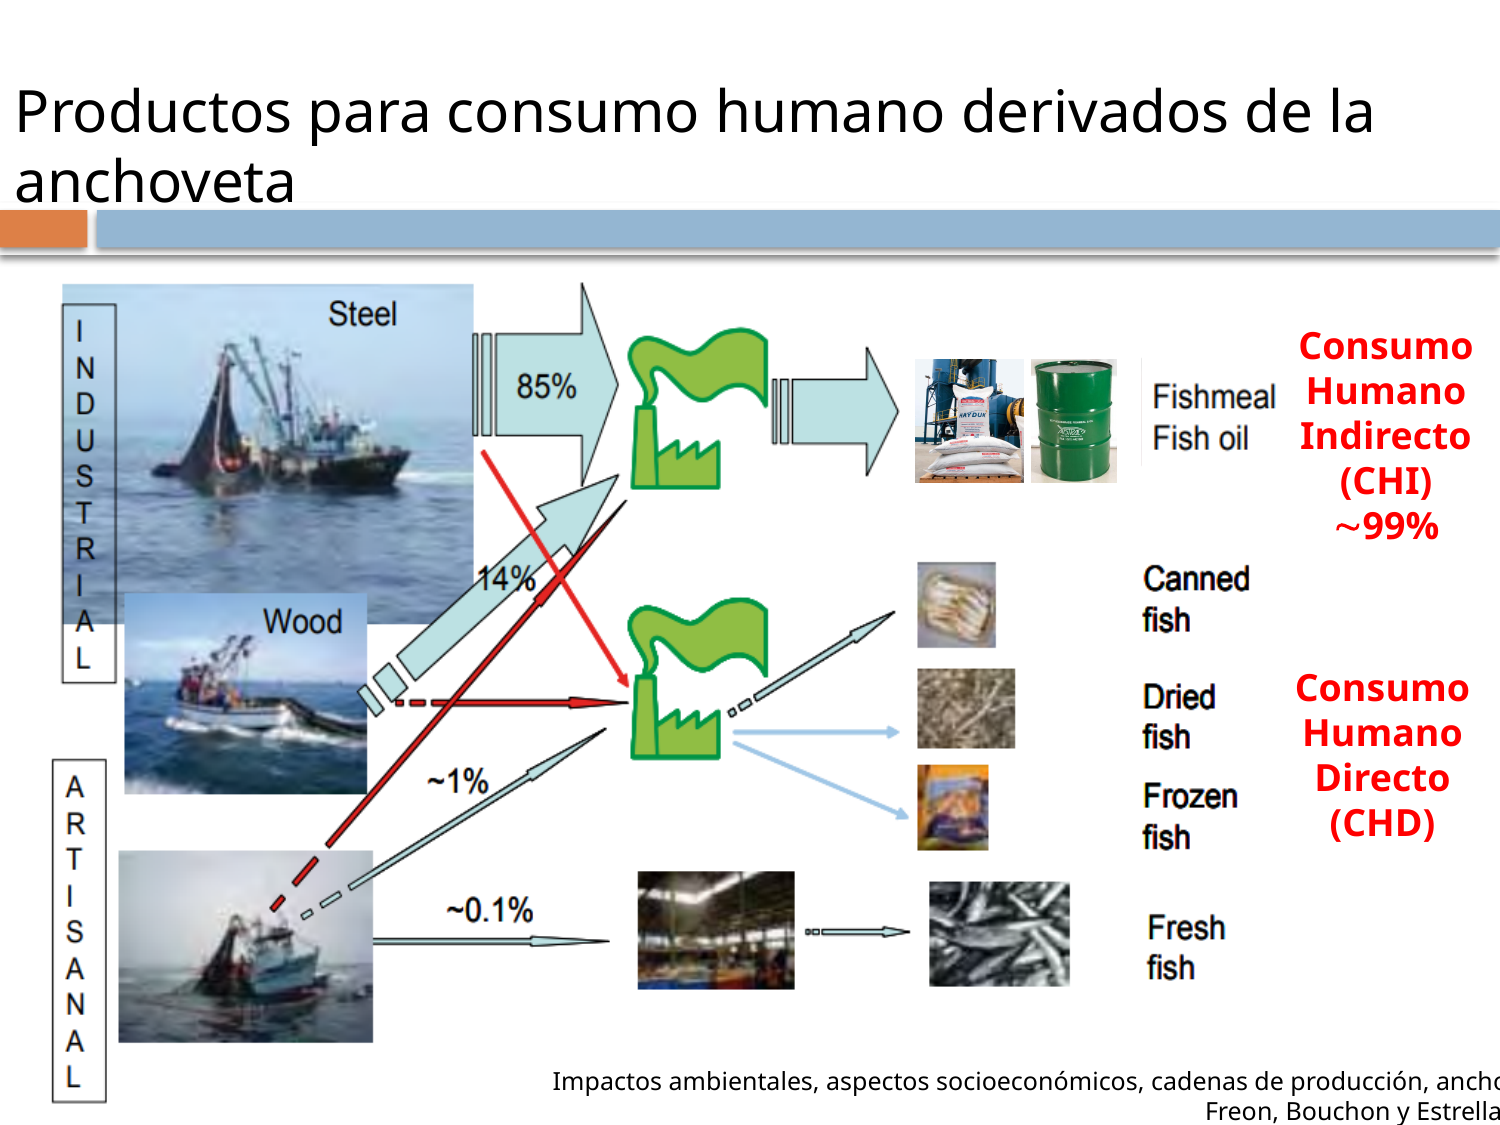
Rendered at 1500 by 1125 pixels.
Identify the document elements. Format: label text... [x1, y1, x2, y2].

text_box Productos para consumo humano derivados de la anchoveta [0, 66, 1483, 221]
text_box Consumo Humano Directo (CHD) [1297, 656, 1485, 852]
text_box Impactos ambientales, aspectos socioeconómicos, cadenas de producción, anchoveta Freon, Bouchon y Estrella 2009 [537, 1058, 1500, 1125]
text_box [914, 359, 1117, 484]
picture [40, 276, 1292, 1107]
text_box Consumo Humano Indirecto (CHI) 99% [1297, 314, 1489, 555]
